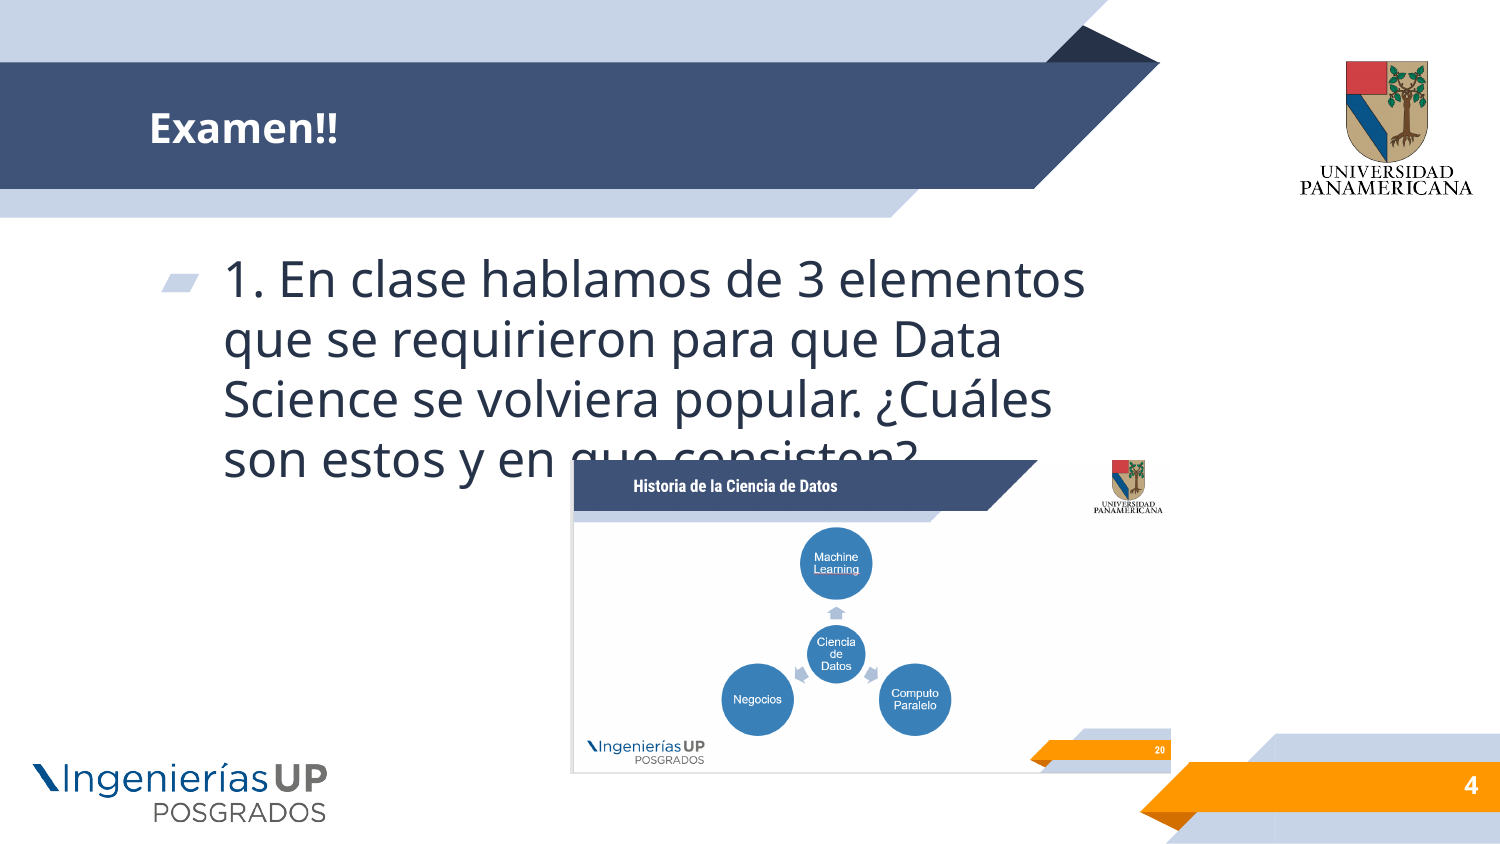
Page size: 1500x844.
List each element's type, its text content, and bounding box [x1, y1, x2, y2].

list 1. En clase hablamos de 3 elementos que se requirieron para que Data Science se volviera popular. ¿Cuáles son estos y en que consisten? [133, 217, 1140, 734]
title Examen!! [133, 64, 1035, 190]
slide_number 4 [1249, 760, 1494, 813]
picture [1286, 44, 1490, 210]
picture [15, 737, 344, 844]
picture [570, 460, 1171, 775]
